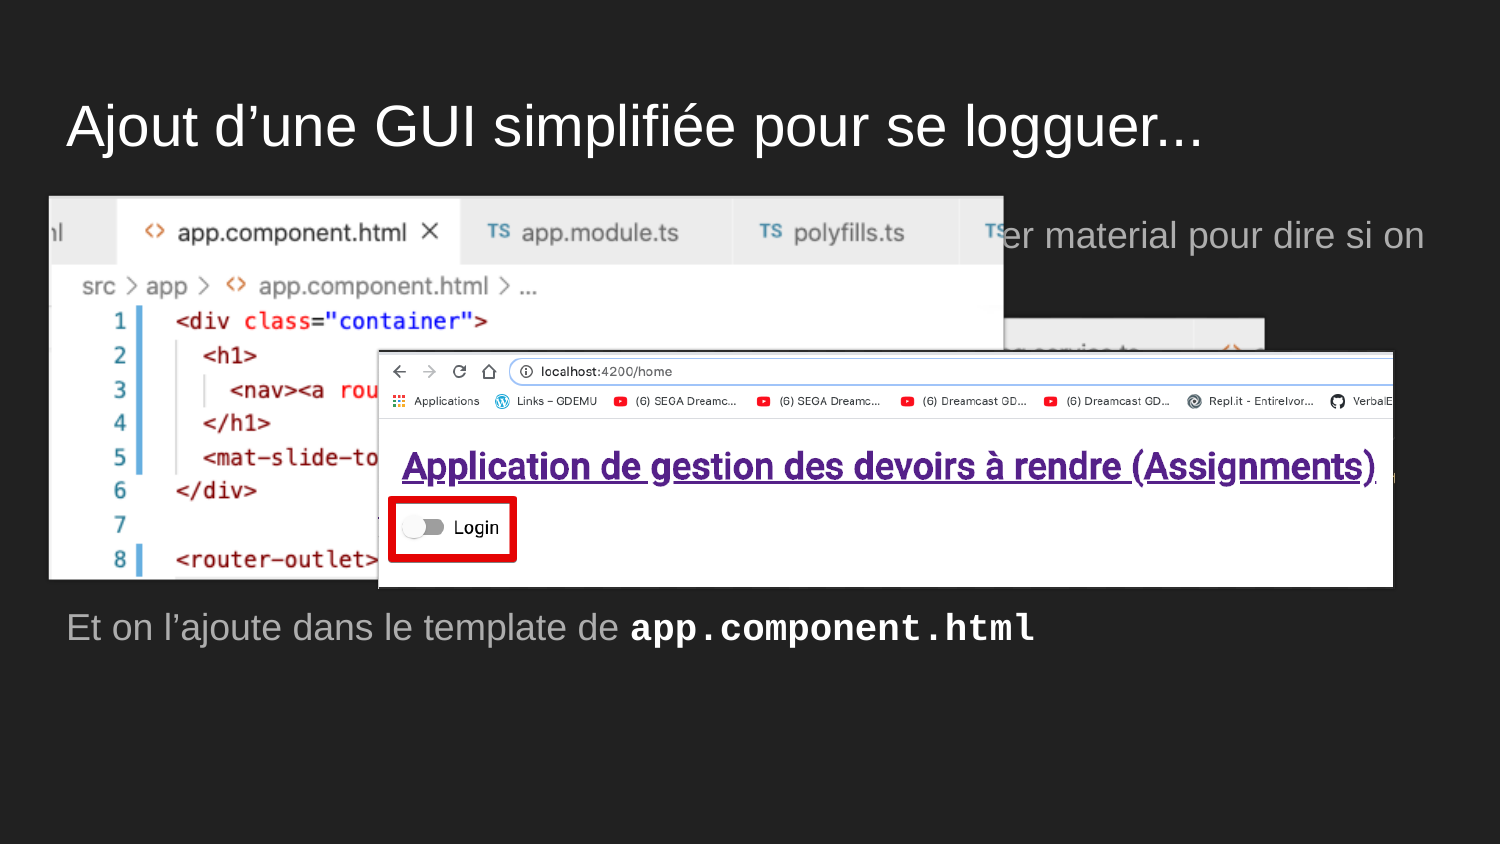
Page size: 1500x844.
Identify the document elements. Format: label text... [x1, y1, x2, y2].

picture [40, 188, 1399, 594]
title Ajout d’une GUI simplifiée pour se logguer... [51, 72, 1449, 167]
list Avant d’implémenter complètement, on va utiliser un slider material pour dire si on est admin ou pas… (MatSlideToggleModule). Et on l’ajoute dans le template de app.component.html [51, 189, 1449, 750]
